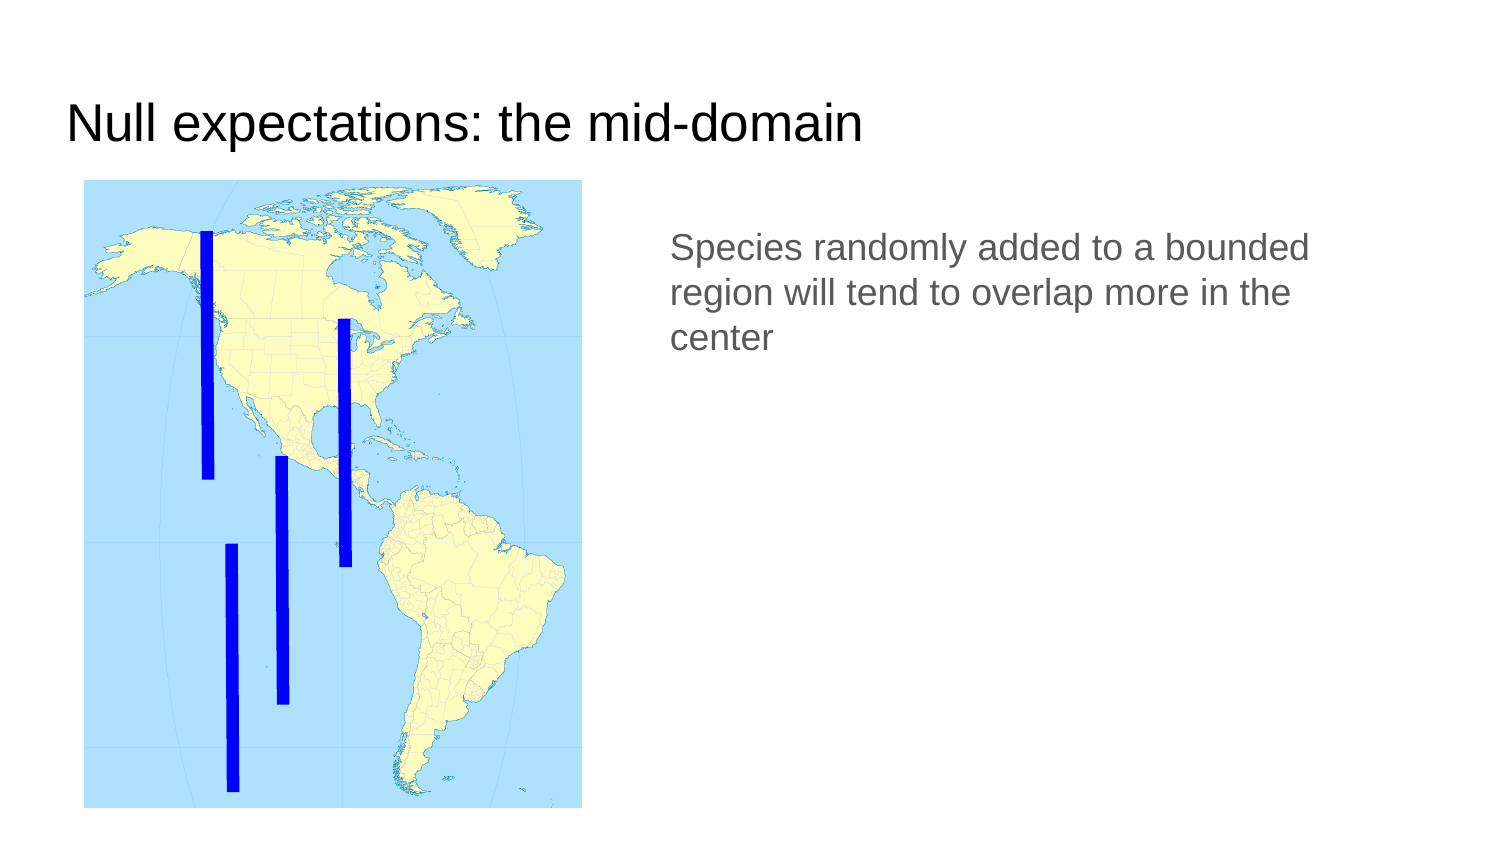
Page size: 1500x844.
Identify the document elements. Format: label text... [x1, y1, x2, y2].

text_box Species randomly added to a bounded region will tend to overlap more in the center [654, 207, 1405, 373]
title Null expectations: the mid-domain [51, 72, 1449, 167]
picture [84, 180, 582, 808]
